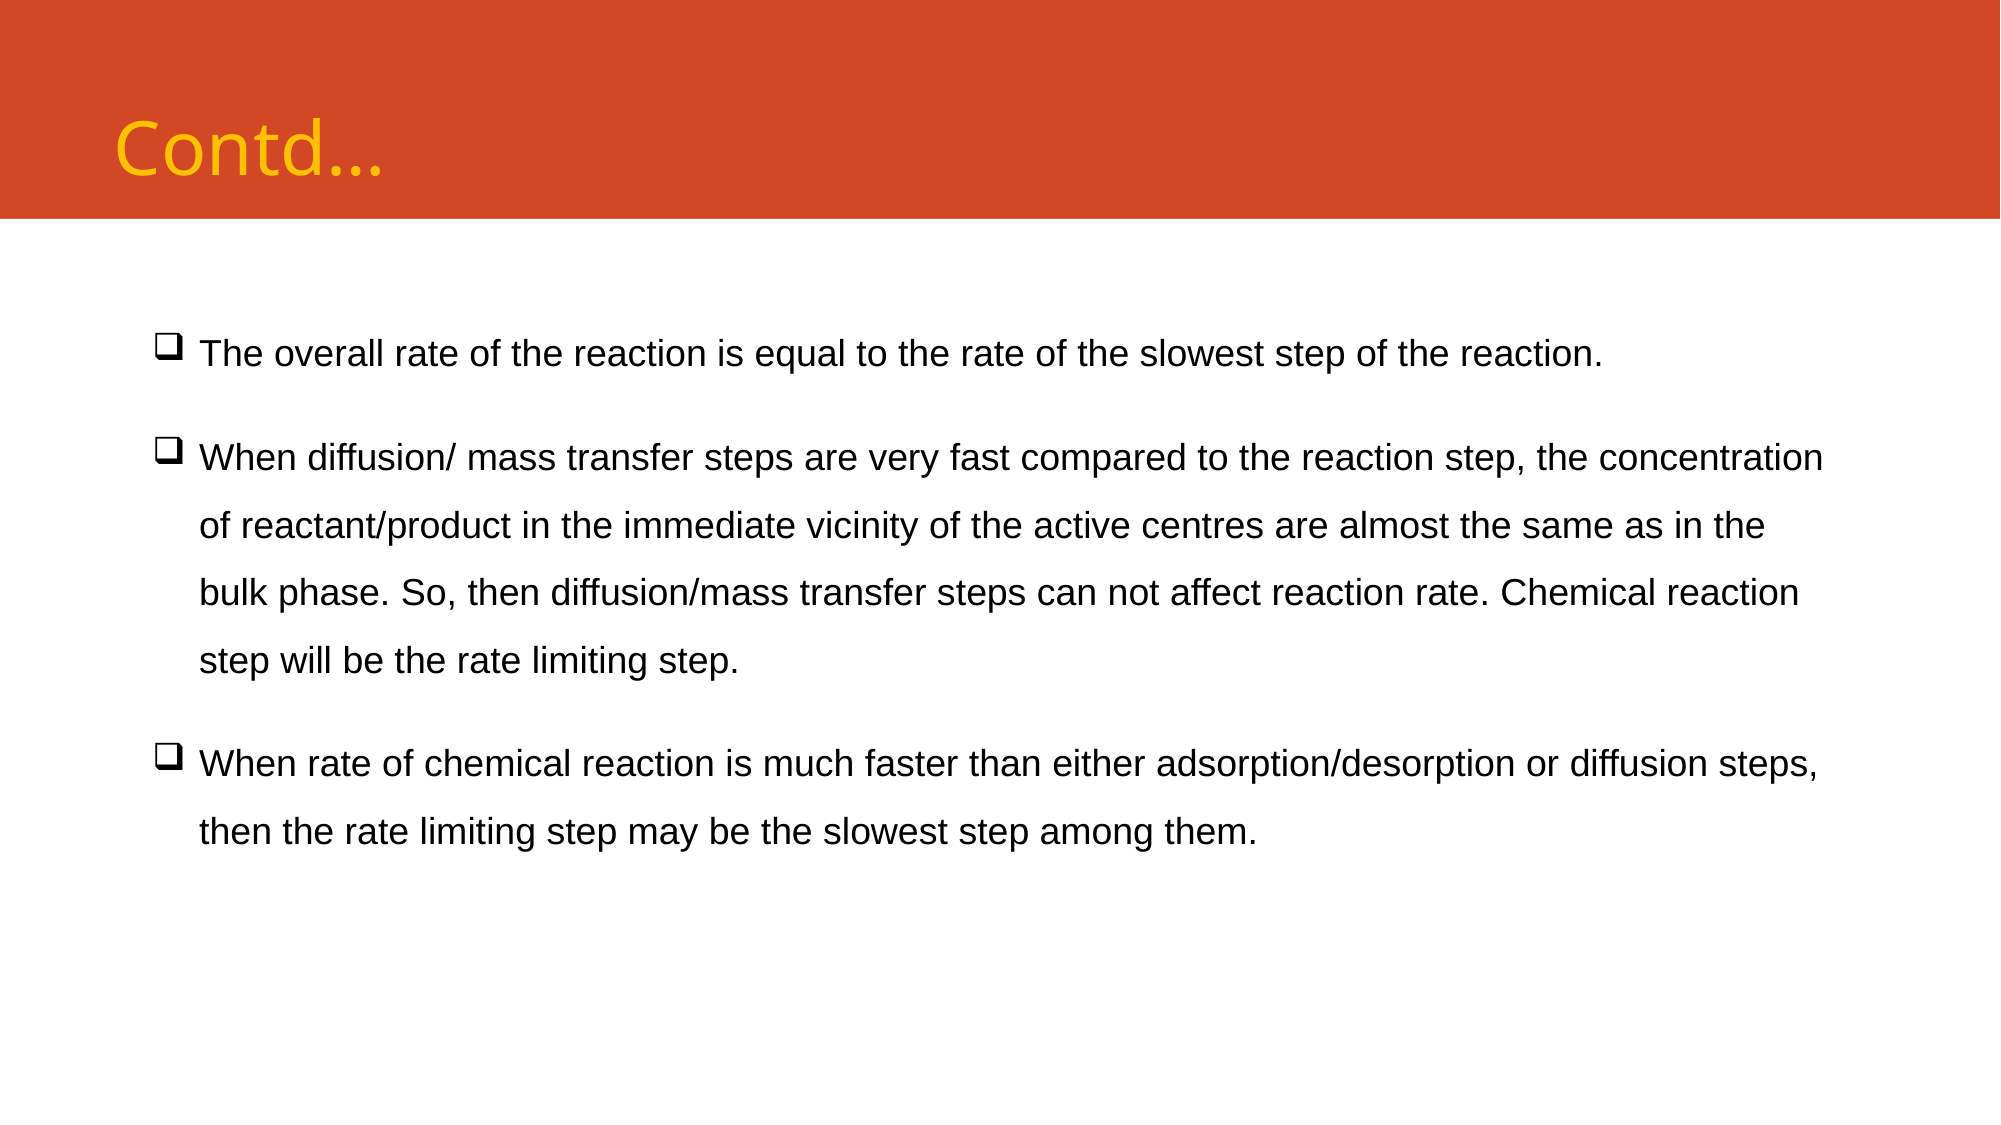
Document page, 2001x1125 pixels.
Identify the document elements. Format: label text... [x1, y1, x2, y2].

text_box Contd… [99, 0, 1863, 199]
text_box The overall rate of the reaction is equal to the rate of the slowest step of the reaction. When diffusion/ mass transfer steps are very fast compared to the reaction step, the concentration of reactant/product in the immediate vicinity of the active centres are almost the same as in the bulk phase. So, then diffusion/mass transfer steps can not affect reaction rate. Chemical reaction step will be the rate limiting step. When rate of chemical reaction is much faster than either adsorption/desorption or diffusion steps, then the rate limiting step may be the slowest step among them. [137, 299, 1847, 1014]
